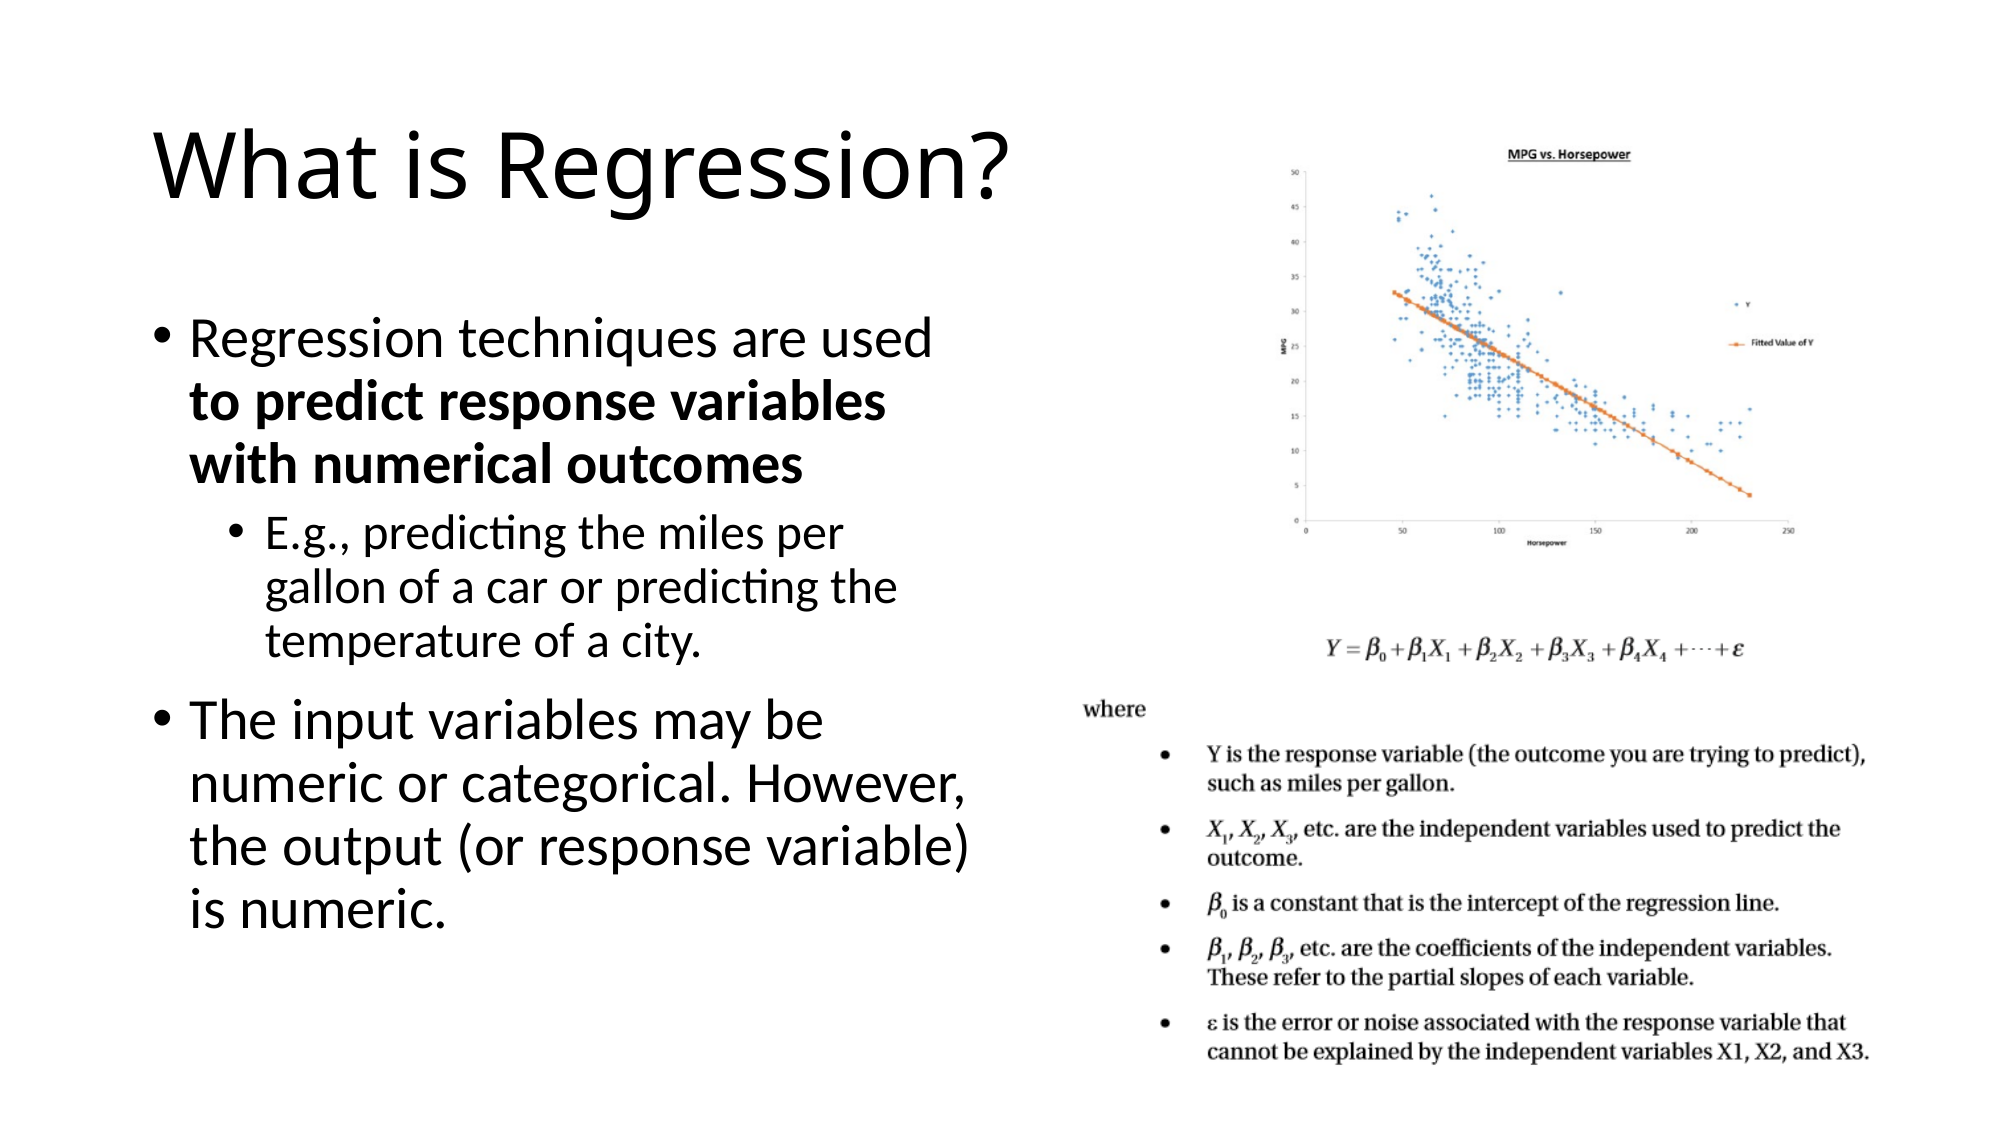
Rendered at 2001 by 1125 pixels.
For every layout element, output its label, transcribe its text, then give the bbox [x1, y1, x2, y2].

title What is Regression? [137, 59, 1863, 278]
list Regression techniques are used to predict response variables with numerical outcomes E.g., predicting the miles per gallon of a car or predicting the temperature of a city. The input variables may be numeric or categorical. However, the output (or response variable) is numeric. [137, 299, 988, 1014]
picture [1257, 135, 1836, 556]
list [1048, 622, 1899, 1069]
